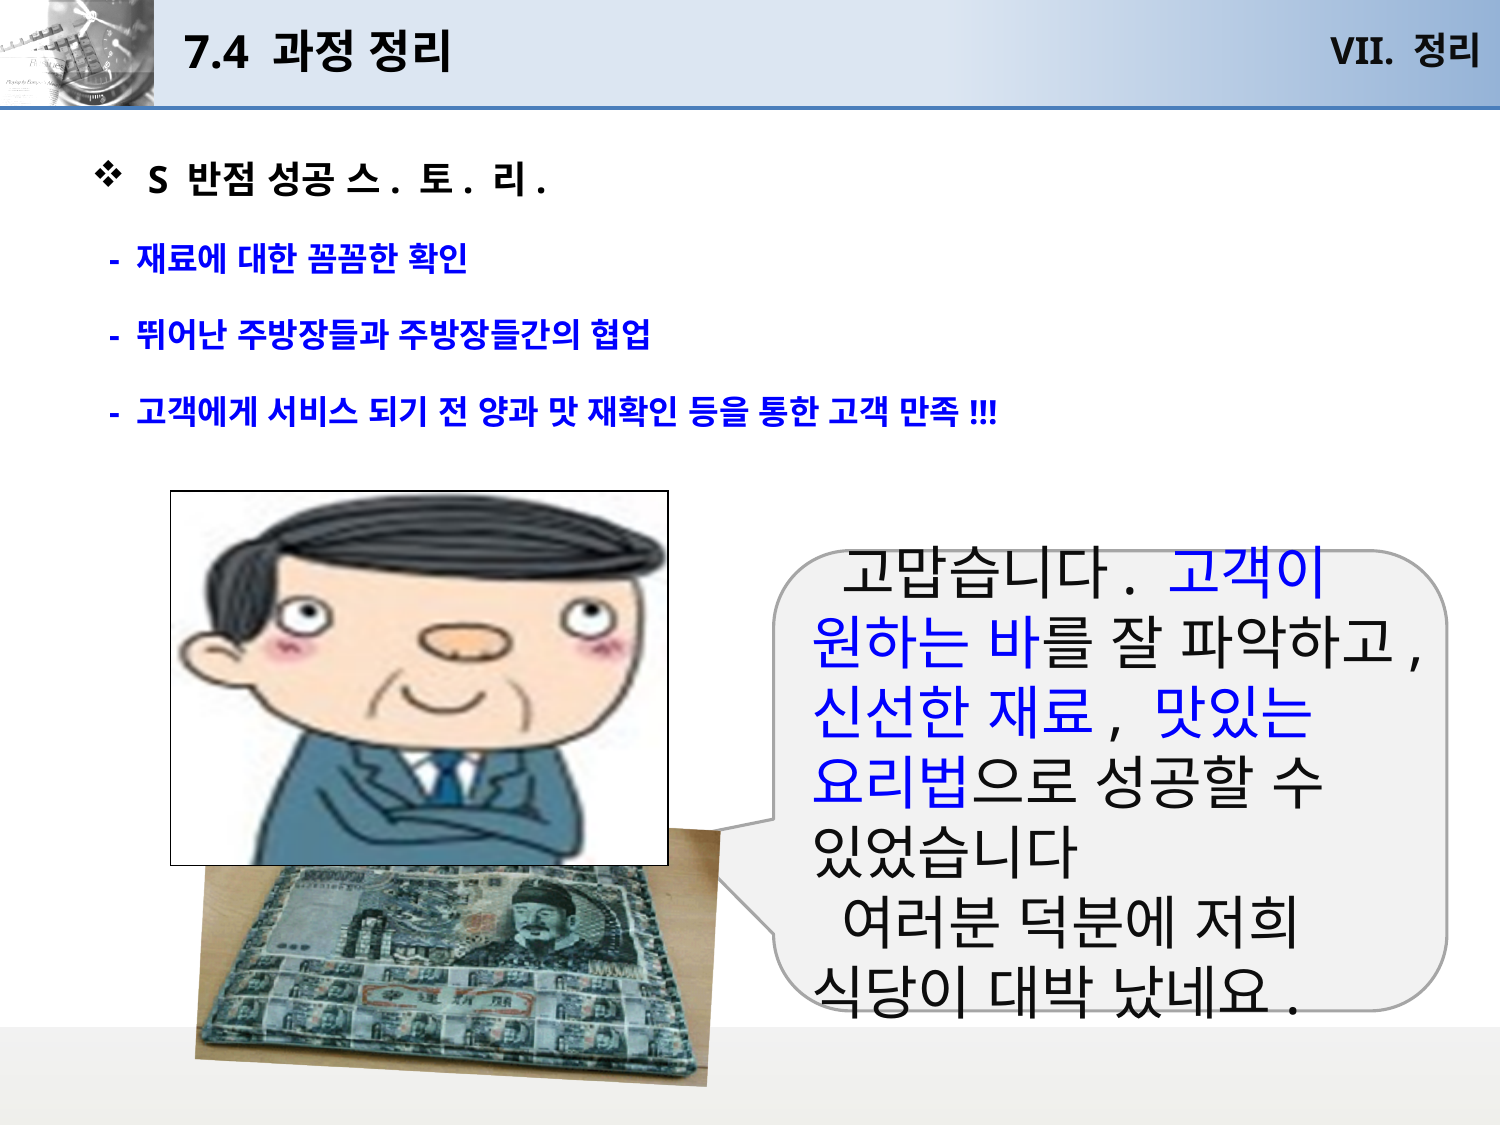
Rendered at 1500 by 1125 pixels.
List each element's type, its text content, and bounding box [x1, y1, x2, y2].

picture [486, 1074, 707, 1086]
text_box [170, 491, 1448, 1074]
picture [0, 0, 154, 106]
text_box VII. 정리 [1021, 19, 1483, 78]
list S 반점 성공 스. 토. 리. - 재료에 대한 꼼꼼한 확인 - 뛰어난 주방장들과 주방장들간의 협업 - 고객에게 서비스 되기 전 양과 맛 재확인 등을 통한 고객 만족!!! [76, 149, 1459, 1012]
title 7.4 과정 정리 [169, 7, 1055, 94]
